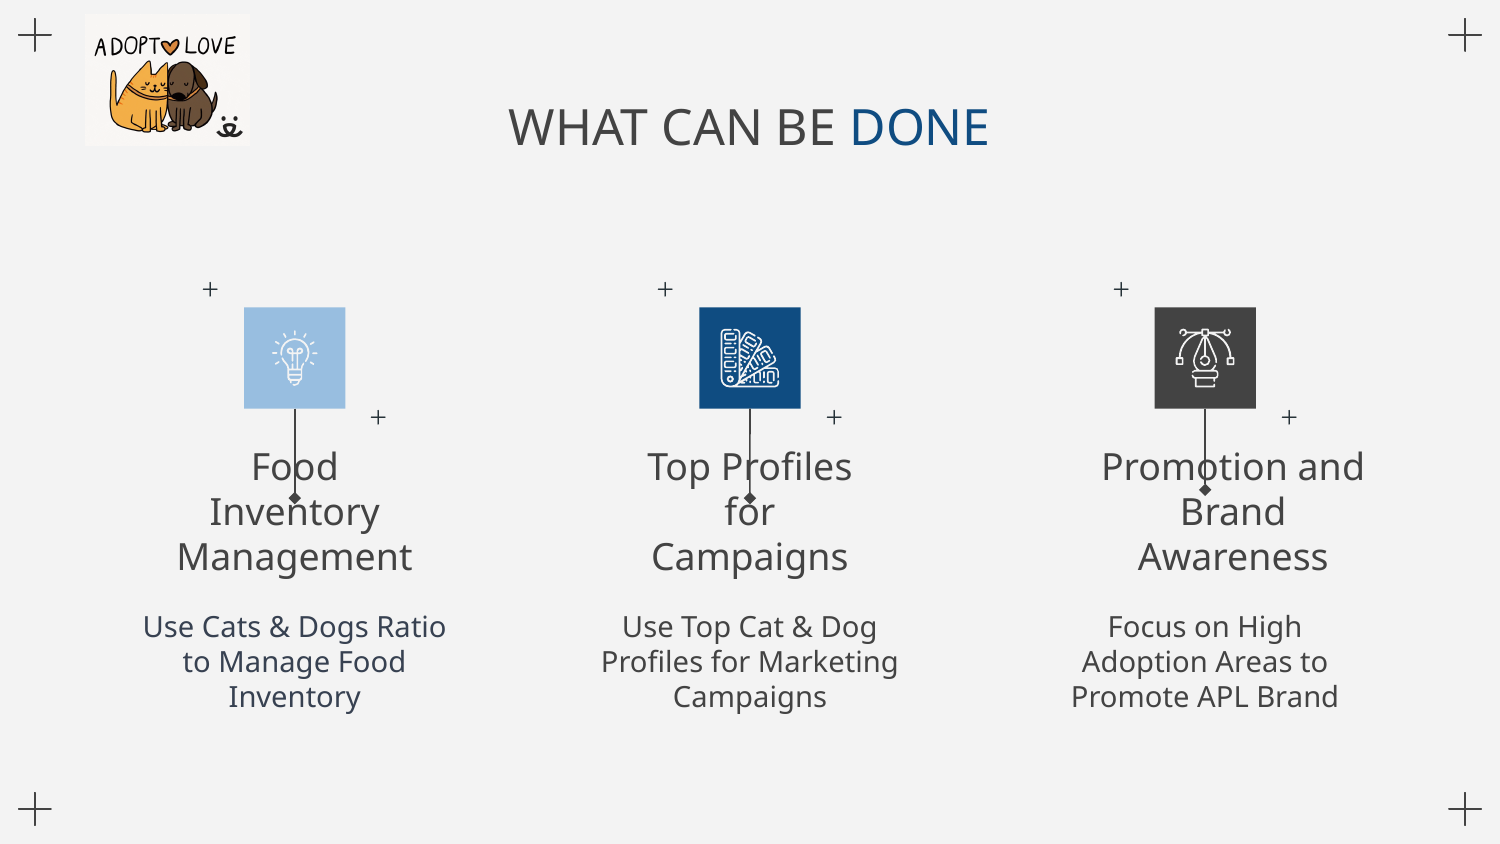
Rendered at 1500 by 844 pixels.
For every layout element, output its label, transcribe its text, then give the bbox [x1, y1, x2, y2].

text_box [1154, 307, 1256, 409]
text_box [244, 307, 346, 409]
text_box [699, 307, 801, 409]
picture [357, 389, 400, 455]
subtitle Use Top Cat & Dog Profiles for Marketing Campaigns [573, 592, 927, 721]
picture [644, 261, 687, 327]
title Food Inventory Management [160, 498, 430, 592]
text_box [1175, 328, 1235, 388]
picture [189, 261, 232, 327]
picture [1099, 261, 1143, 327]
picture [85, 14, 250, 147]
title Top Profiles for Campaigns [615, 498, 885, 592]
picture [1268, 389, 1311, 455]
picture [812, 389, 856, 455]
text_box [720, 328, 780, 388]
title Promotion and Brand Awareness [1070, 498, 1396, 593]
subtitle Use Cats & Dogs Ratio to Manage Food Inventory [118, 592, 472, 721]
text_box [271, 329, 318, 387]
title WHAT CAN BE DONE [231, 80, 1269, 176]
subtitle Focus on High Adoption Areas to Promote APL Brand [1028, 592, 1382, 721]
